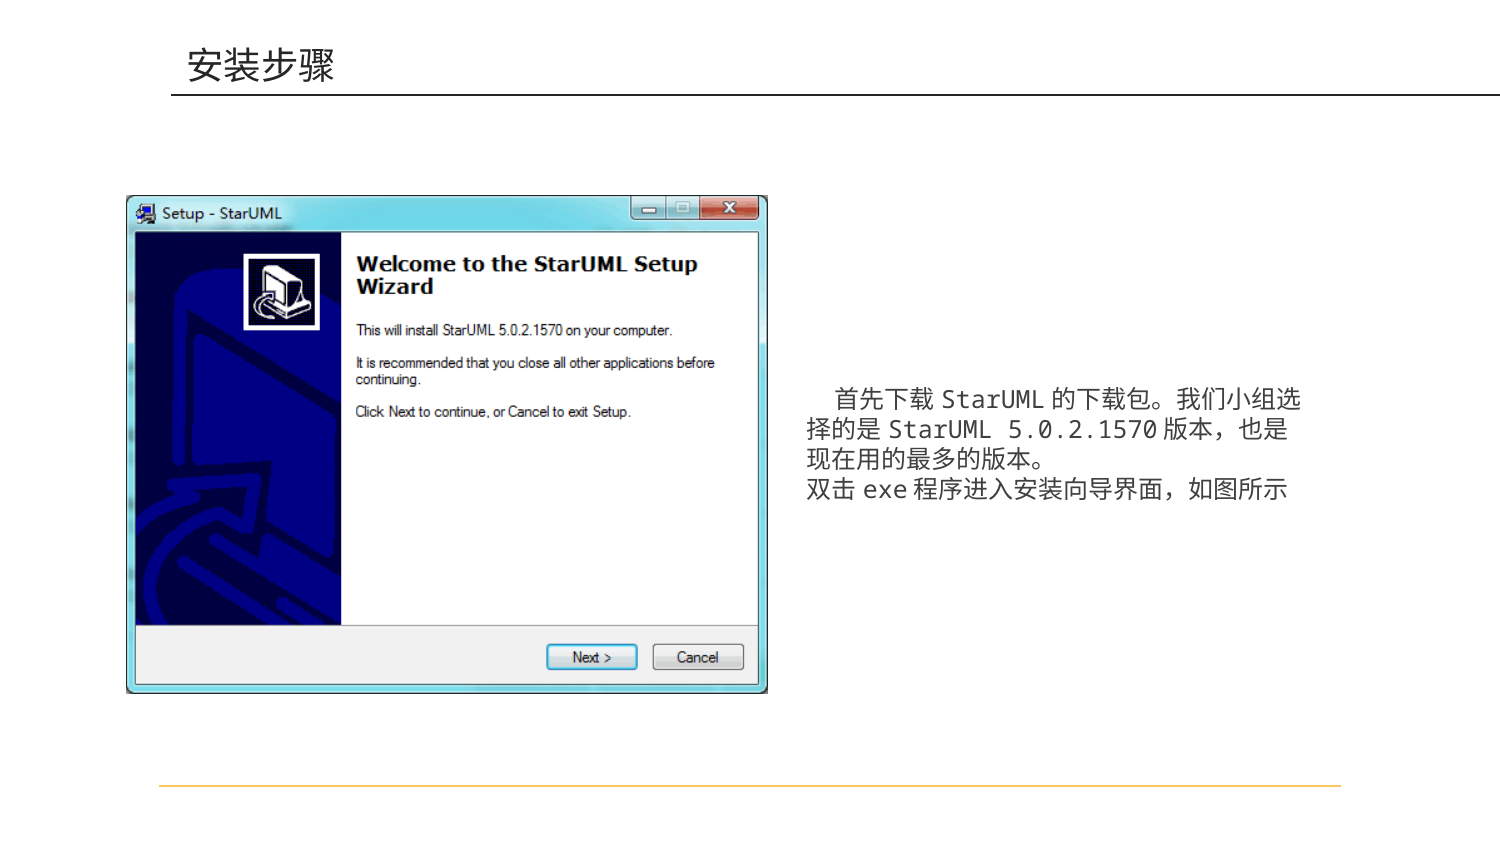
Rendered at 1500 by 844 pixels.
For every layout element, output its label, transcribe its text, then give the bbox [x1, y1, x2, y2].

text_box 首先下载StarUML的下载包。我们小组选择的是StarUML 5.0.2.1570版本，也是现在用的最多的版本。 双击exe程序进入安装向导界面，如图所示 [792, 376, 1323, 512]
picture [126, 195, 769, 694]
text_box 安装步骤 [171, 34, 351, 94]
